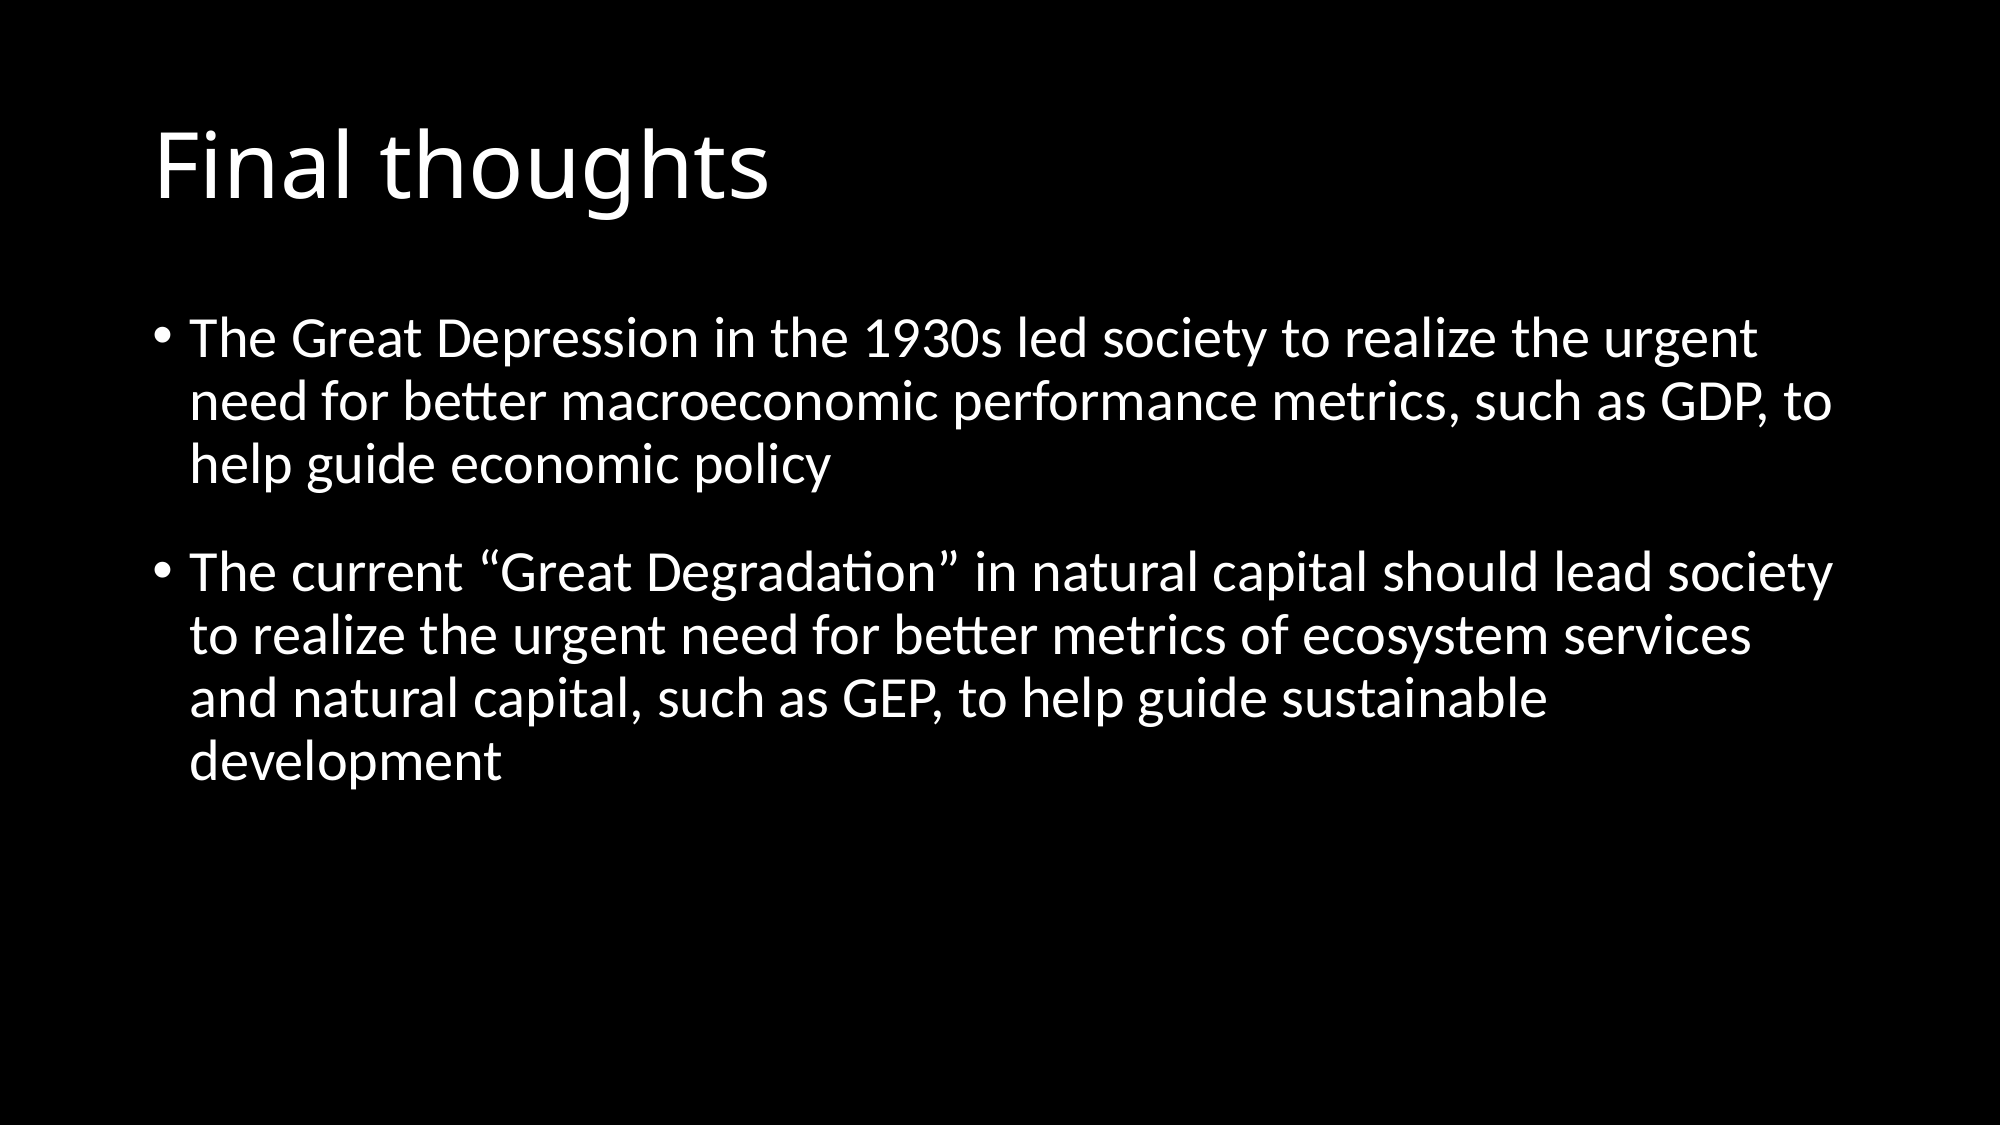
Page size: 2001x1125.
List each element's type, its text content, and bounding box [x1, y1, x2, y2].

title Final thoughts [137, 59, 1863, 278]
list The Great Depression in the 1930s led society to realize the urgent need for better macroeconomic performance metrics, such as GDP, to help guide economic policy The current “Great Degradation” in natural capital should lead society to realize the urgent need for better metrics of ecosystem services and natural capital, such as GEP, to help guide sustainable development [137, 299, 1863, 1014]
